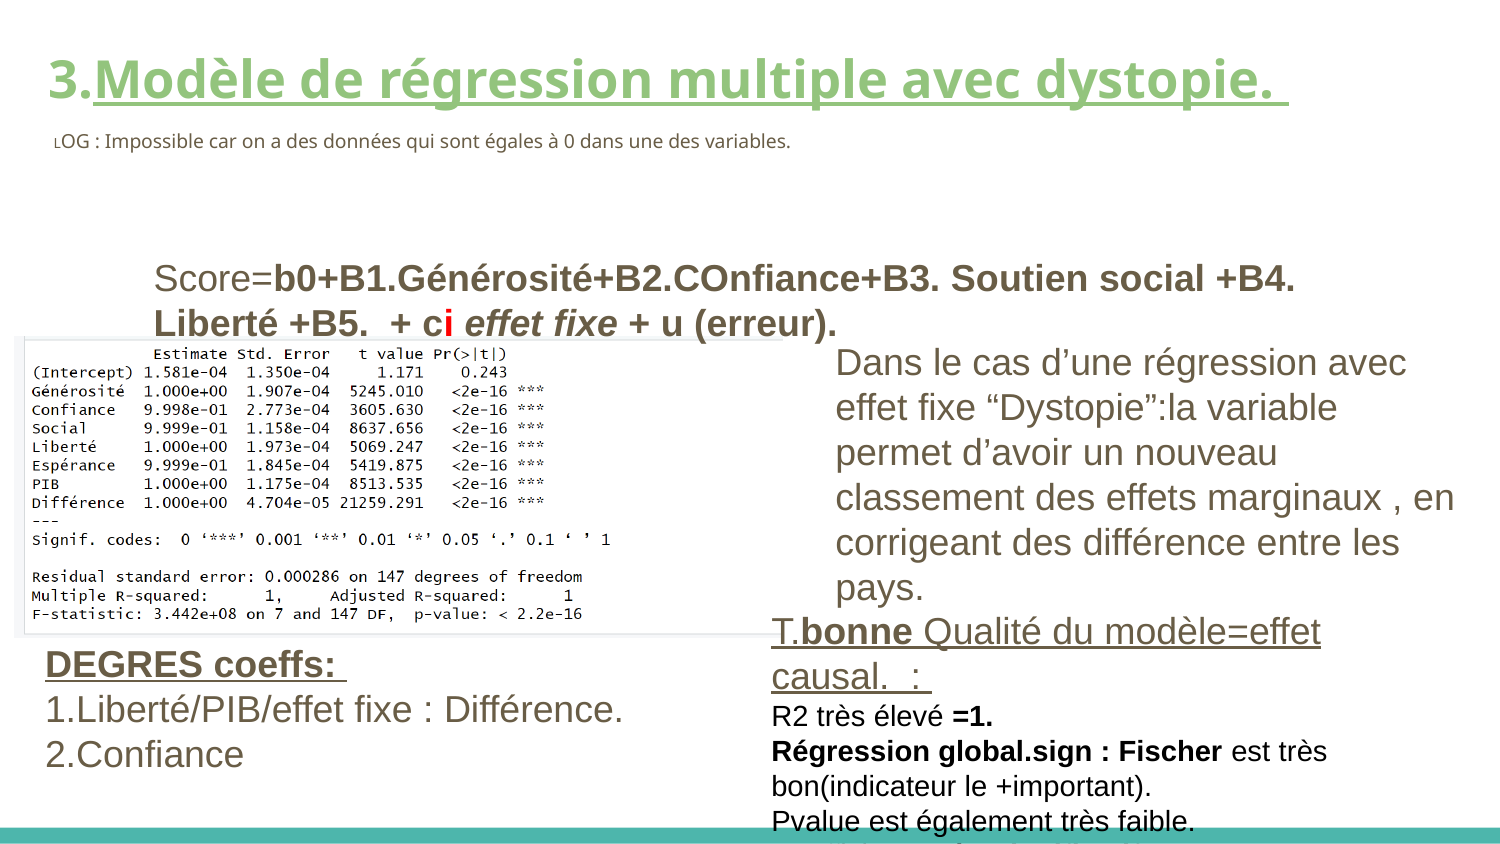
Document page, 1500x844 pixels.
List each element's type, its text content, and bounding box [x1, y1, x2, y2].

text_box Dans le cas d’une régression avec effet fixe “Dystopie”:la variable permet d’avoir un nouveau classement des effets marginaux , en corrigeant des différence entre les pays. [820, 322, 1471, 507]
title 3.Modèle de régression multiple avec dystopie. [33, 30, 1431, 125]
list LOG : Impossible car on a des données qui sont égales à 0 dans une des variables. [38, 99, 842, 171]
text_box DEGRES coeffs: 1.Liberté/PIB/effet fixe : Différence. 2.Confiance [29, 646, 719, 789]
picture [14, 335, 783, 638]
text_box T.bonne Qualité du modèle=effet causal. : R2 très élevé =1. Régression global.sign : Fischer est très bon(indicateur le +important). Pvalue est également très faible. Coefficients très significatifs. [756, 591, 1379, 844]
text_box Score=b0+B1.Générosité+B2.COnfiance+B3. Soutien social +B4. Liberté +B5. + ci effet fixe + u (erreur). [138, 239, 1397, 301]
